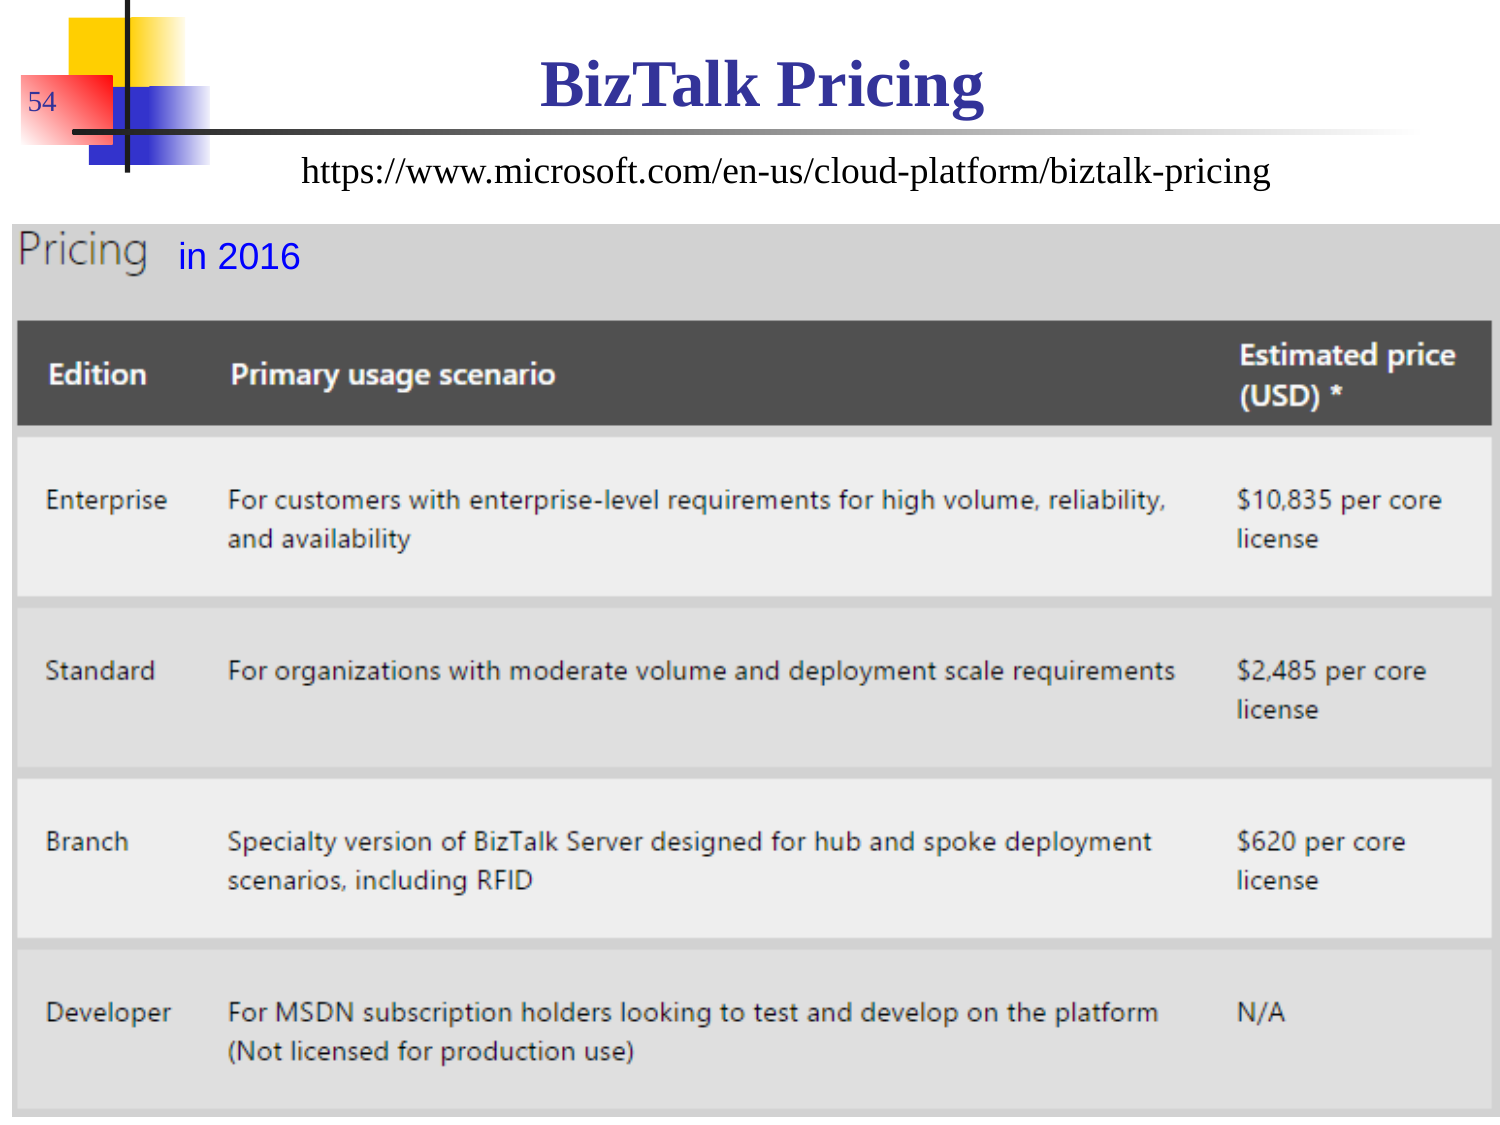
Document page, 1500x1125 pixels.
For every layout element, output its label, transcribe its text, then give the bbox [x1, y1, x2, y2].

slide_number 54 [12, 49, 131, 126]
text_box https://www.microsoft.com/en-us/cloud-platform/biztalk-pricing [286, 138, 1288, 199]
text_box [12, 224, 1500, 1118]
title BizTalk Pricing [237, 24, 1288, 128]
